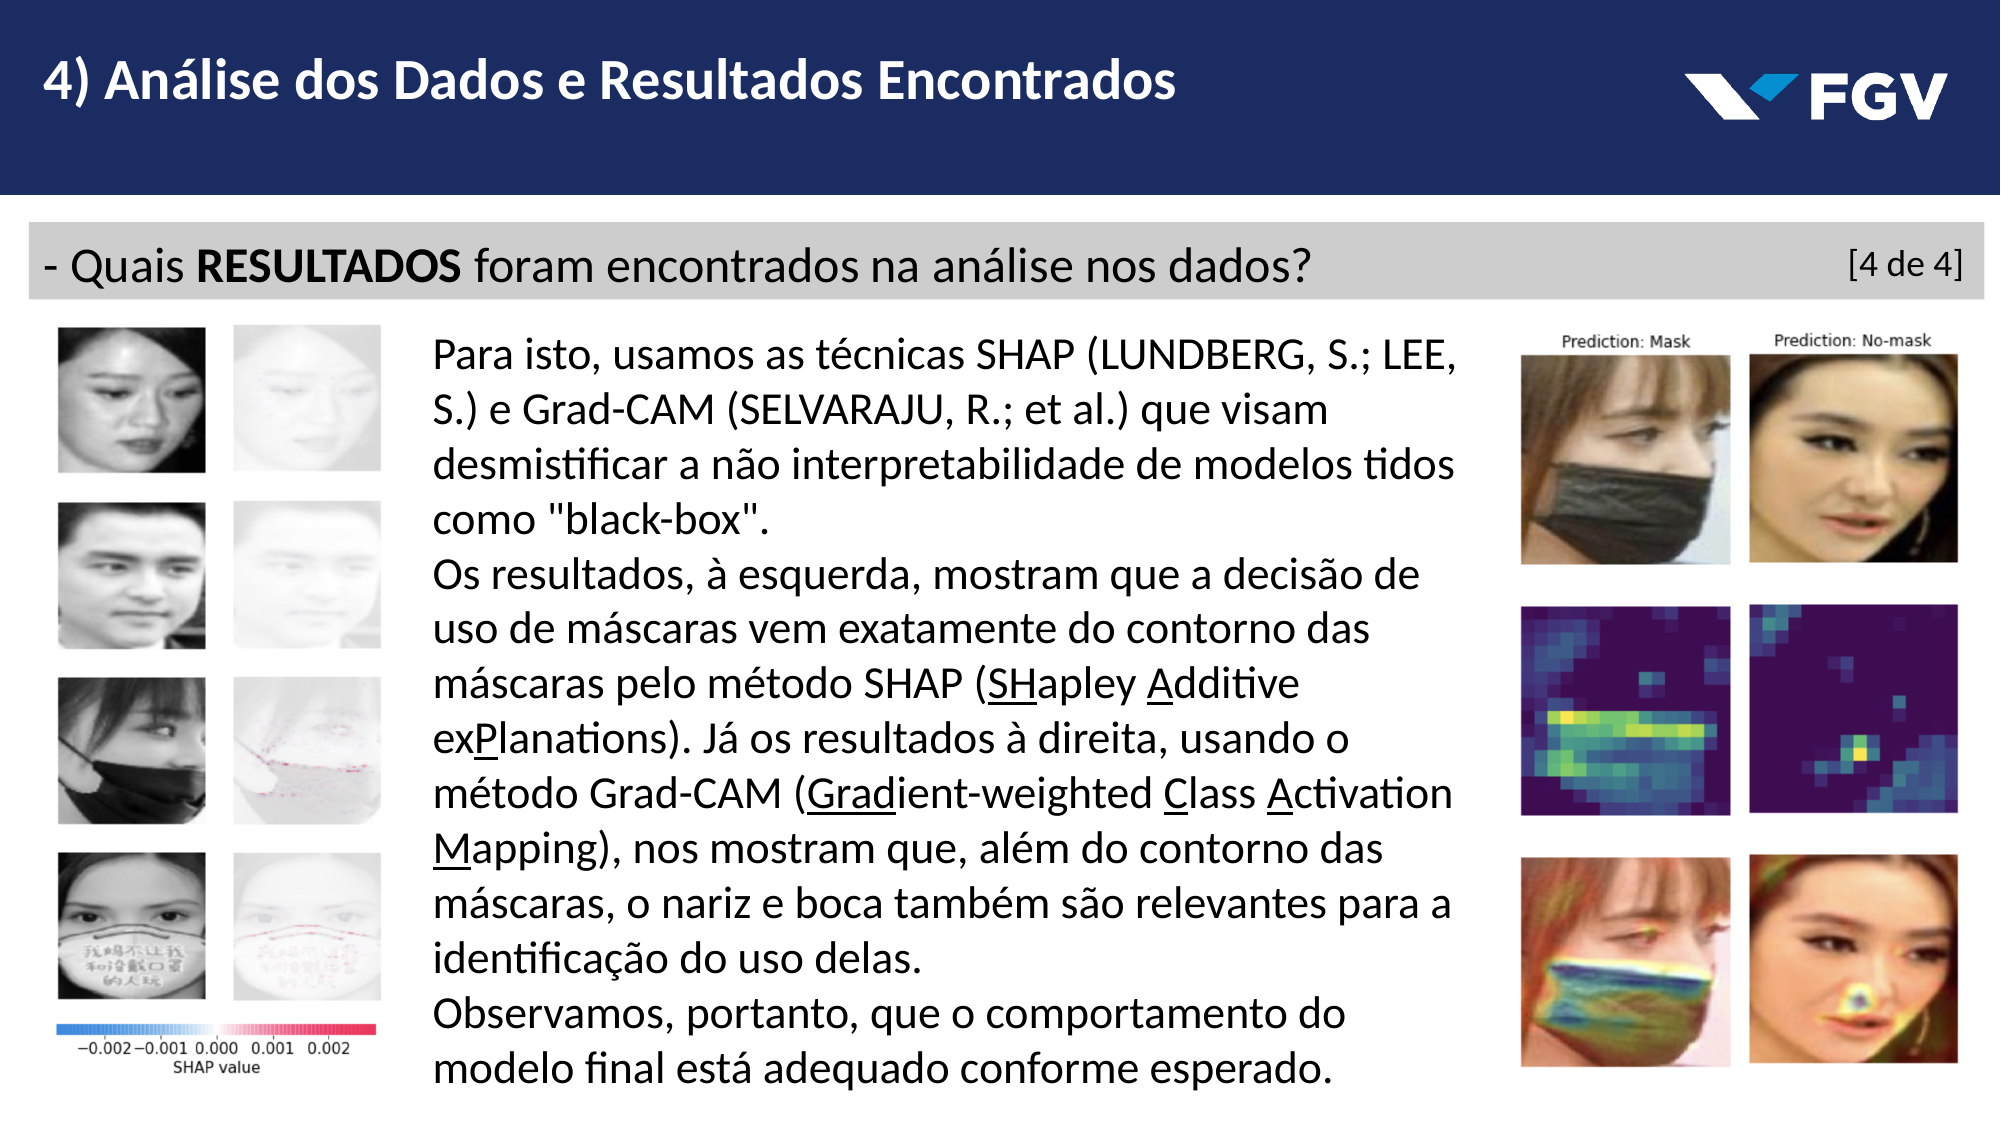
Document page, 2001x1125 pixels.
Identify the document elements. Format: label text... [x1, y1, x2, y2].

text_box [1504, 316, 1967, 1086]
text_box - Quais RESULTADOS foram encontrados na análise nos dados? [28, 222, 1985, 300]
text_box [45, 316, 390, 1086]
picture [1652, 41, 1980, 151]
text_box [4 de 4] [1841, 222, 1971, 298]
text_box Para isto, usamos as técnicas SHAP (LUNDBERG, S.; LEE, S.) e Grad-CAM (SELVARAJU, R.; et al.) que visam desmistificar a não interpretabilidade de modelos tidos como "black-box". Os resultados, à esquerda, mostram que a decisão de uso de máscaras vem exatamente do contorno das máscaras pelo método SHAP (SHapley Additive exPlanations). Já os resultados à direita, usando o método Grad-CAM (Gradient-weighted Class Activation Mapping), nos mostram que, além do contorno das máscaras, o nariz e boca também são relevantes para a identificação do uso delas. Observamos, portanto, que o comportamento do modelo final está adequado conforme esperado. [417, 315, 1476, 1101]
text_box 4) Análise dos Dados e Resultados Encontrados [28, 34, 1772, 119]
